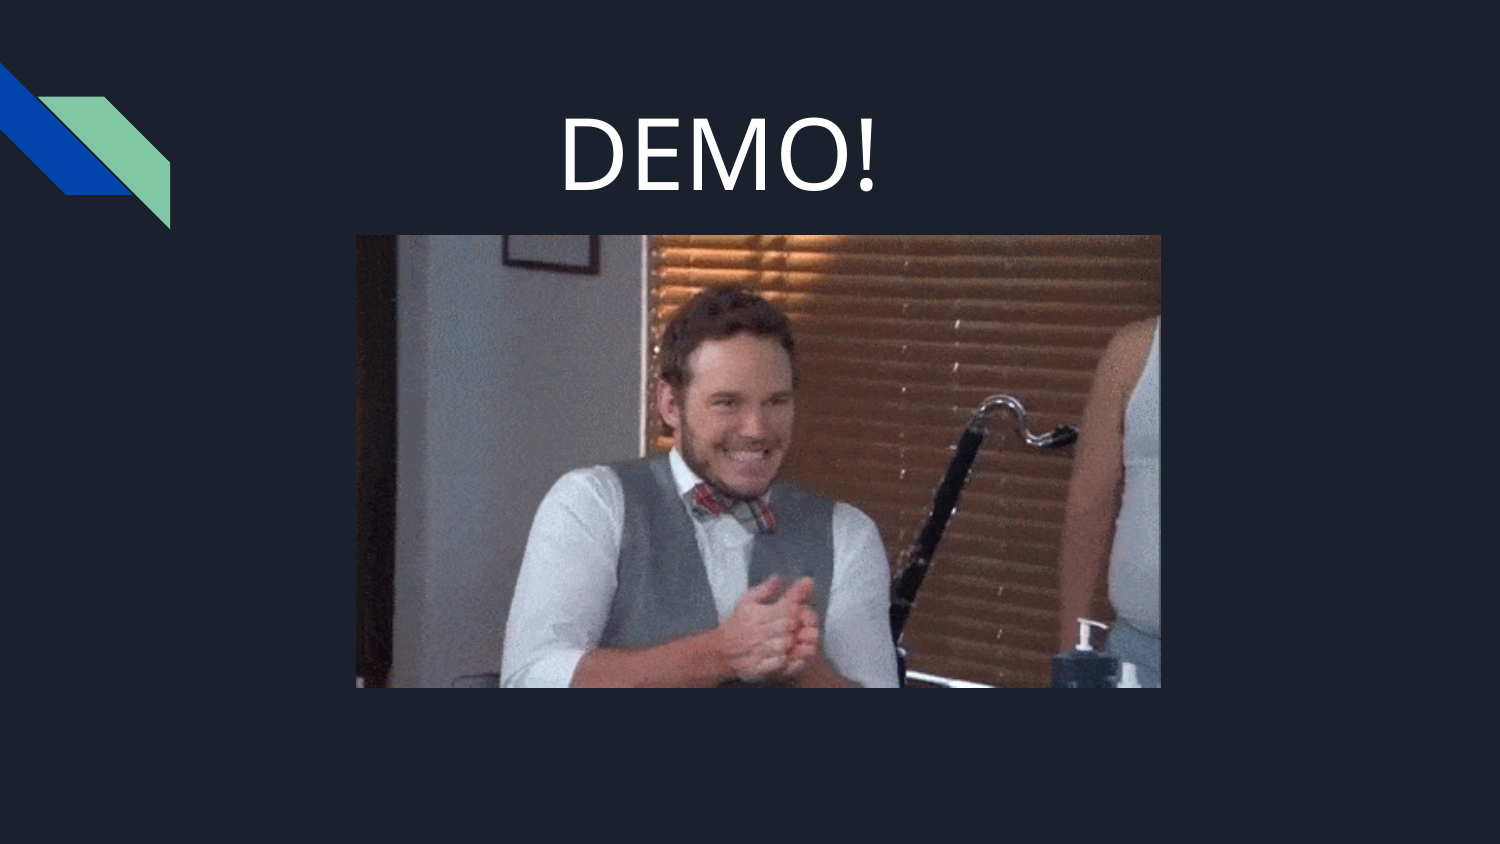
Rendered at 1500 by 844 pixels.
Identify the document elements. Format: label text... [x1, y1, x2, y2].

picture [356, 235, 1161, 689]
title DEMO! [541, 75, 959, 185]
